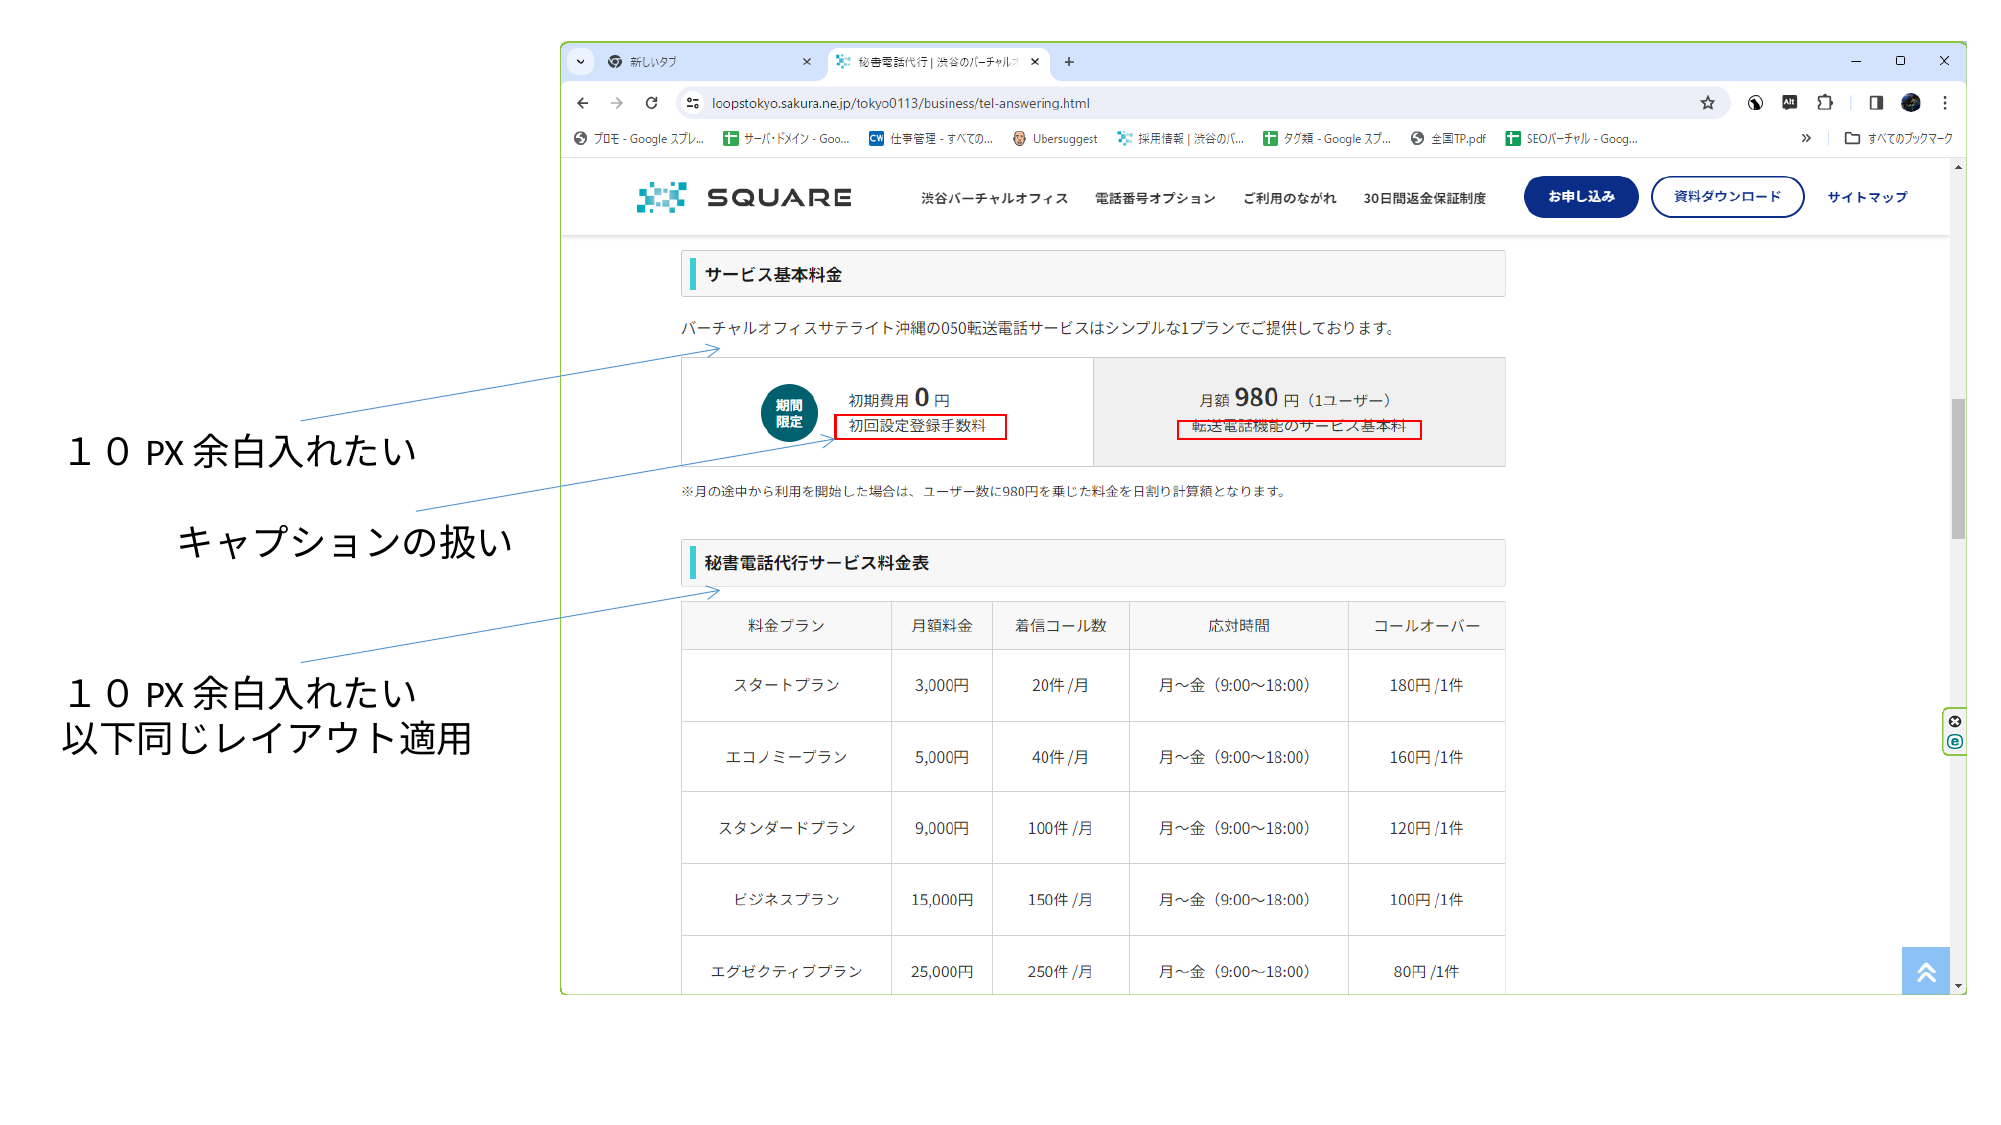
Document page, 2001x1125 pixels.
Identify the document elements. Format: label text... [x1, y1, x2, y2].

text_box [300, 348, 721, 421]
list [560, 41, 1967, 995]
text_box １０PX余白入れたい 以下同じレイアウト適用 [46, 662, 497, 768]
text_box キャプションの扱い [162, 511, 560, 572]
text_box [415, 438, 836, 512]
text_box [300, 590, 721, 663]
text_box １０PX余白入れたい [46, 420, 497, 481]
